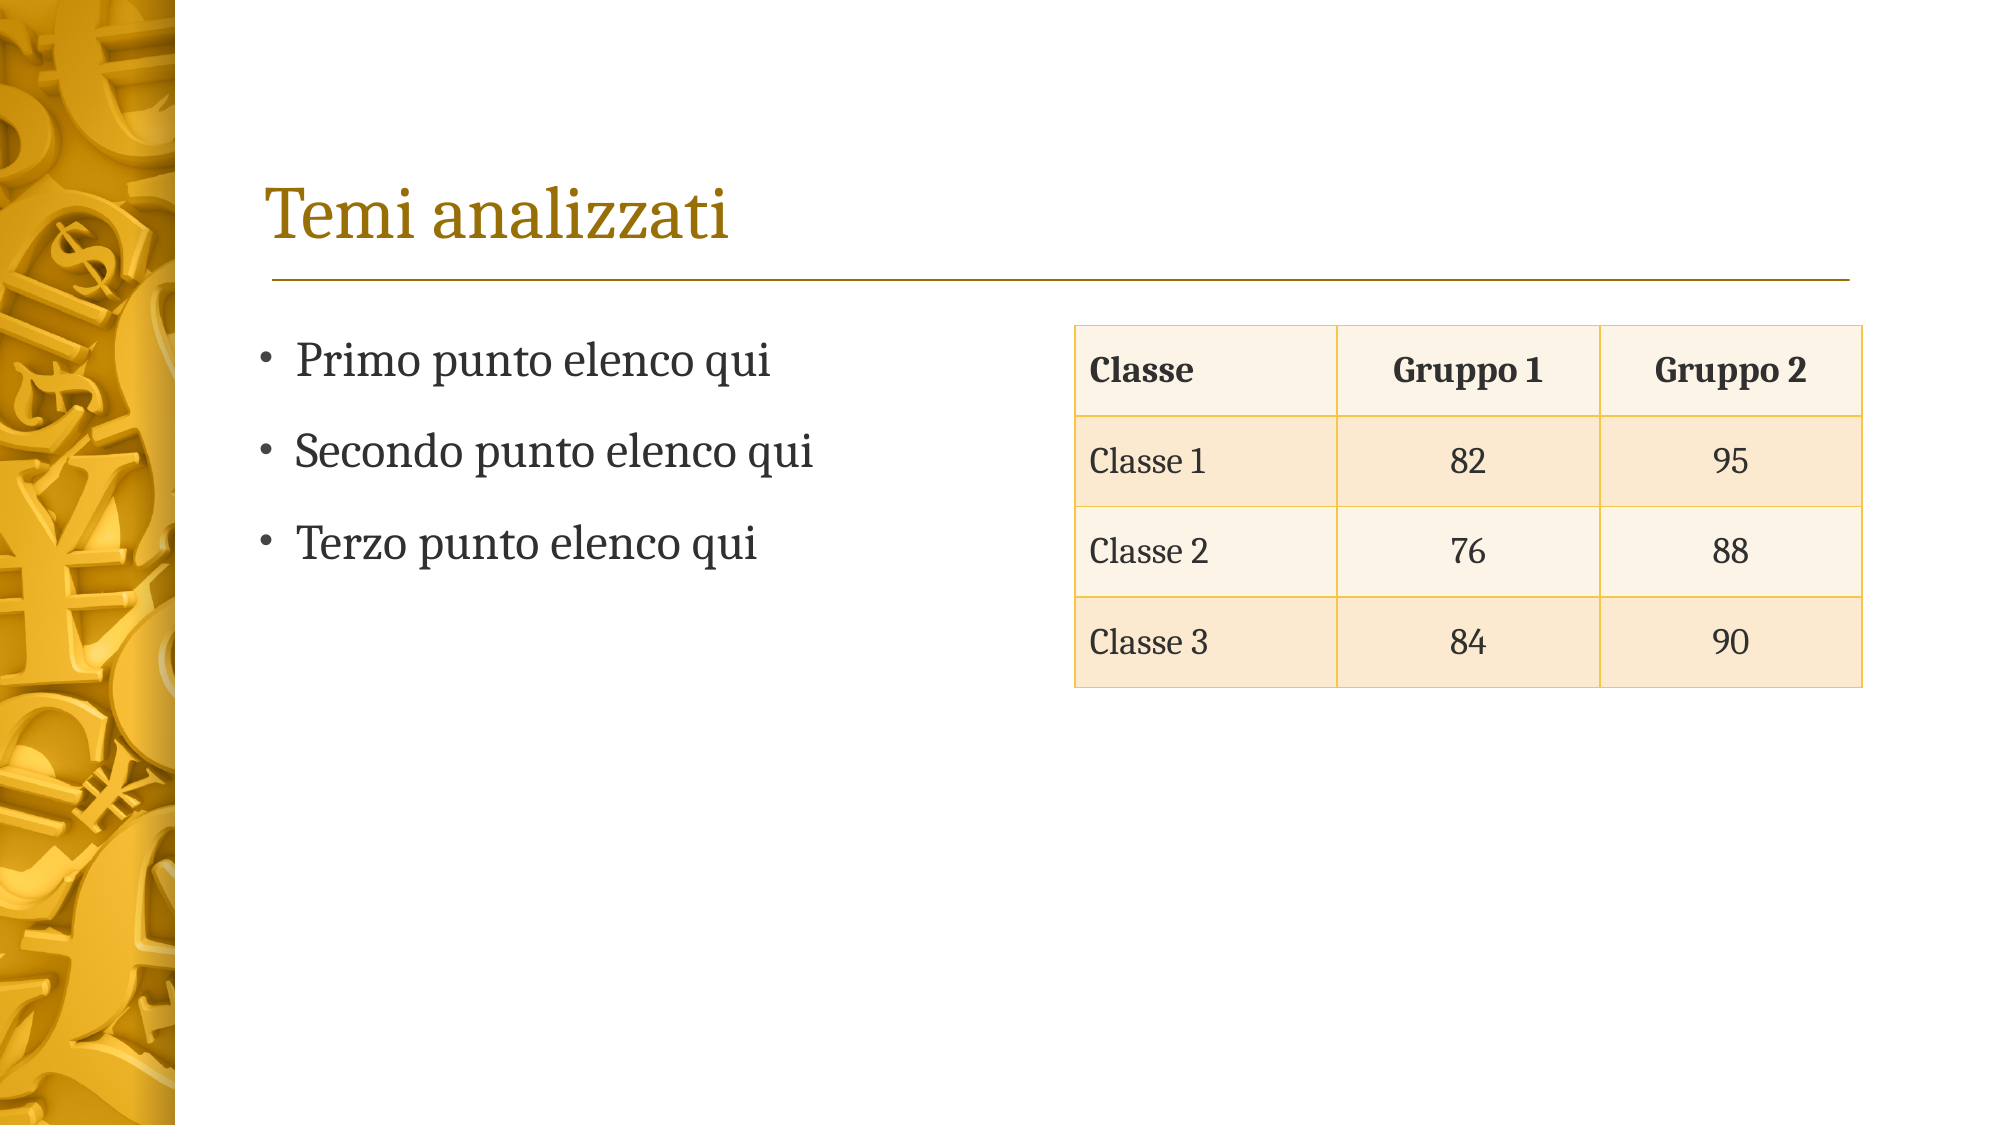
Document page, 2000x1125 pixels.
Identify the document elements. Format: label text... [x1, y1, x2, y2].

table_cell 82 [1338, 417, 1599, 506]
table_header Gruppo 2 [1601, 326, 1861, 415]
table_cell 90 [1601, 598, 1861, 687]
table_cell Classe 3 [1076, 598, 1336, 687]
table_cell Classe 1 [1076, 417, 1336, 506]
table_header Classe [1076, 326, 1336, 415]
table_cell Classe 2 [1076, 507, 1336, 596]
picture [0, 0, 175, 1125]
table_header Gruppo 1 [1338, 326, 1599, 415]
table_cell 88 [1601, 507, 1861, 596]
table_cell 84 [1338, 598, 1599, 687]
list Primo punto elenco qui Secondo punto elenco qui Terzo punto elenco qui [244, 325, 1032, 1013]
title Temi analizzati [249, 62, 1863, 263]
table_cell 76 [1338, 507, 1599, 596]
table_cell 95 [1601, 417, 1861, 506]
